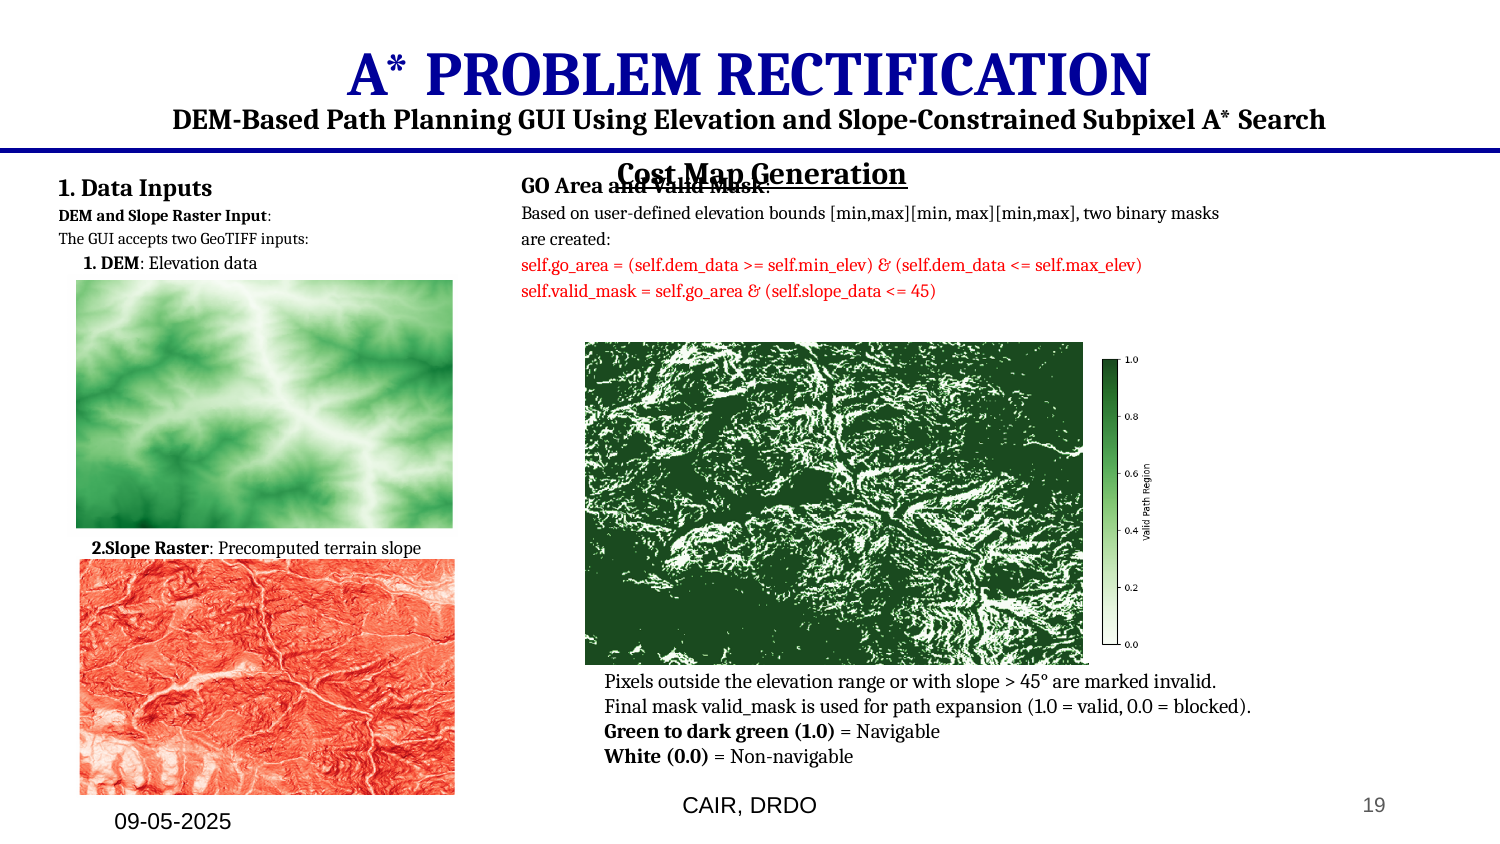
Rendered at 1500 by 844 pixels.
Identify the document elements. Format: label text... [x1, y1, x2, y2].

picture [67, 274, 458, 537]
text_box 2.Slope Raster: Precomputed terrain slope [76, 519, 538, 572]
title A* PROBLEM RECTIFICATION [103, 0, 1397, 148]
picture [76, 556, 459, 798]
text_box 1. Data Inputs DEM and Slope Raster Input: The GUI accepts two GeoTIFF inputs: 1. DEM: Elevation data [43, 158, 506, 312]
text_box GO Area and Valid Mask: Based on user-defined elevation bounds [min,max][min, max][min,max], two binary masks are created: self.go_area = (self.dem_data >= self.min_elev) & (self.dem_data <= self.max_elev) self.valid_mask = self.go_area & (self.slope_data <= 45) [506, 158, 1251, 424]
slide_number 19 [1059, 782, 1397, 827]
text_box Pixels outside the elevation range or with slope > 45° are marked invalid. Final mask valid_mask is used for path expansion (1.0 = valid, 0.0 = blocked). Green to dark green (1.0) = Navigable White (0.0) = Non-navigable [589, 652, 1294, 783]
picture [585, 339, 1191, 665]
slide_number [103, 806, 441, 843]
text_box DEM-Based Path Planning GUI Using Elevation and Slope-Constrained Subpixel A* Search [131, 83, 1369, 149]
footer CAIR, DRDO [496, 782, 1004, 827]
